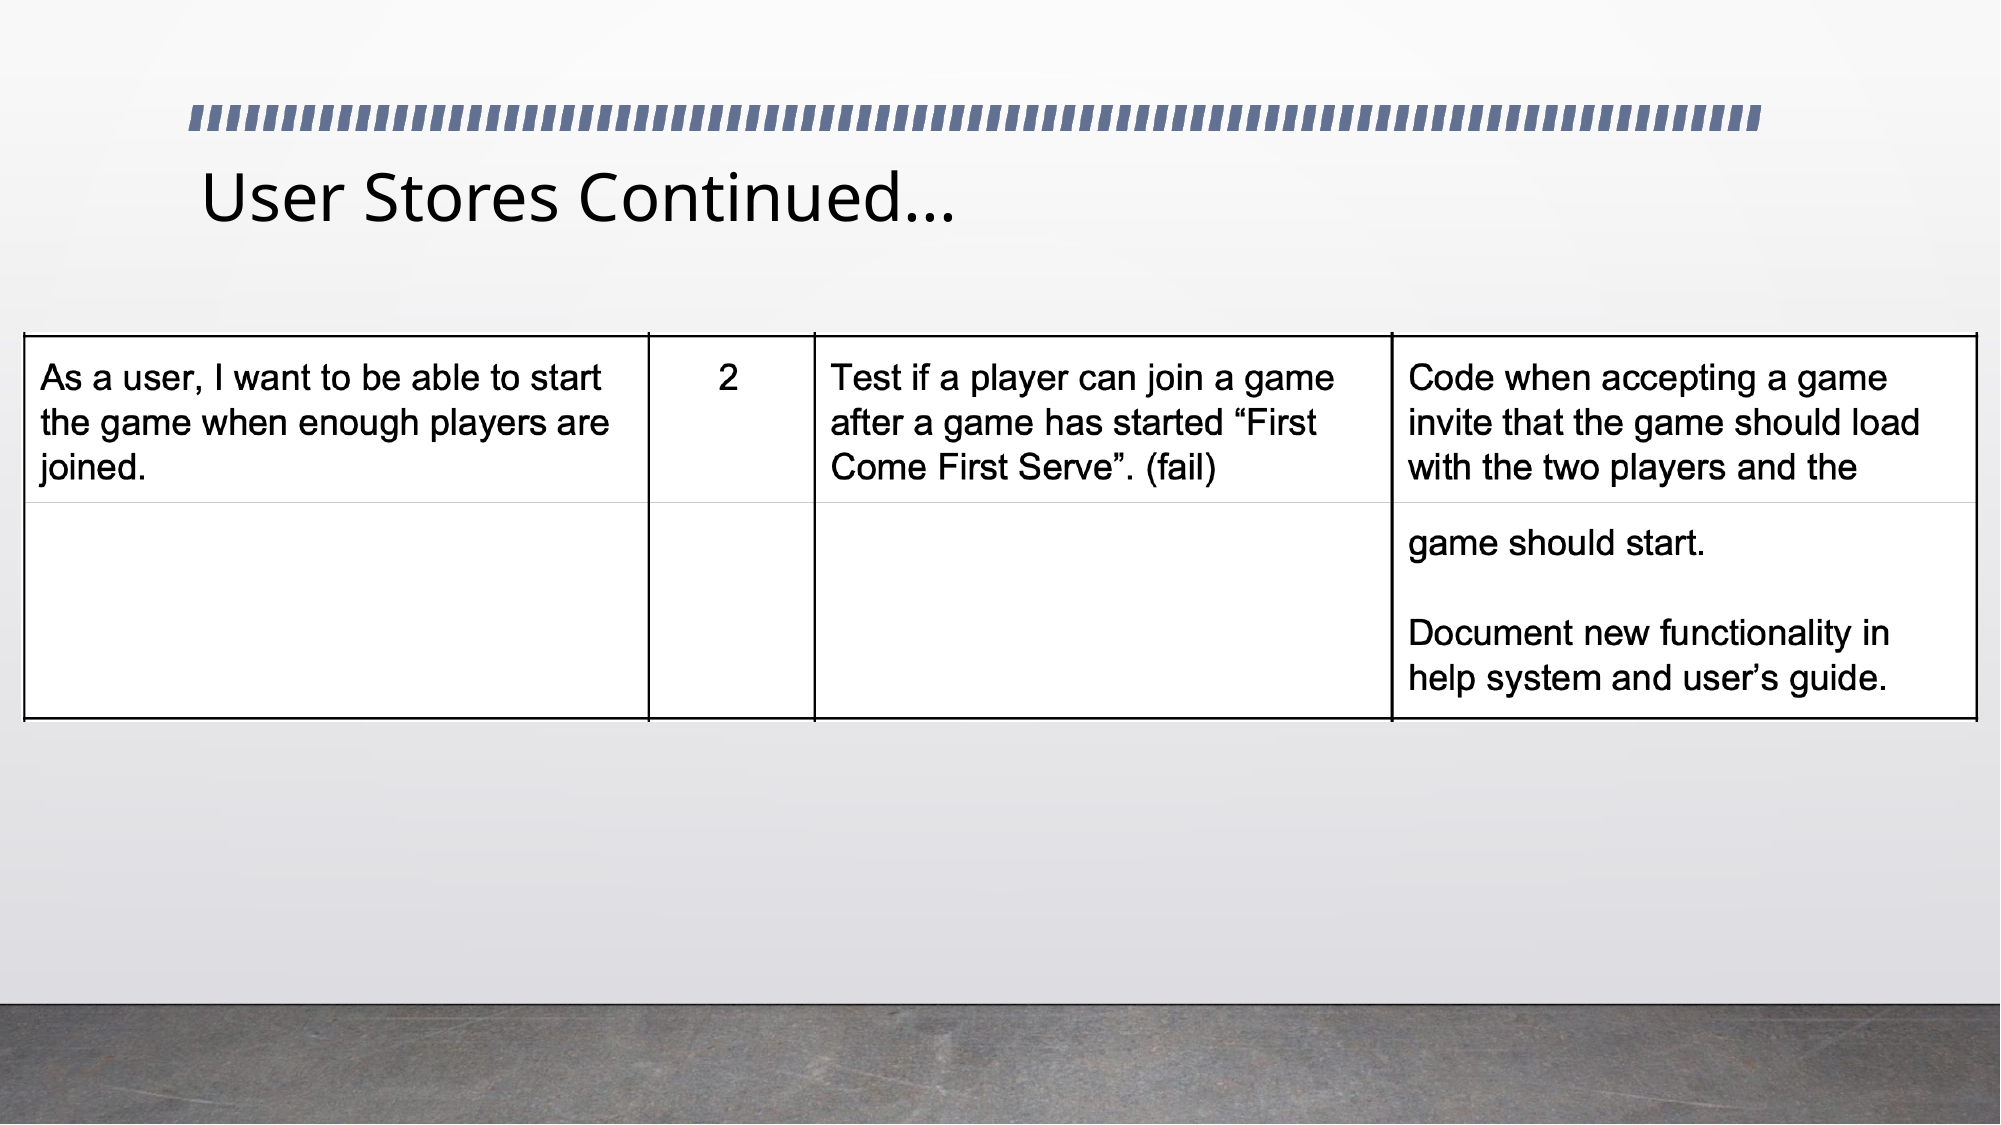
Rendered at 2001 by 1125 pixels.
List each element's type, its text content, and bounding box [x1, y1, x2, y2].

picture [186, 105, 1762, 131]
picture [21, 332, 1979, 722]
picture [0, 1004, 2000, 1124]
title User Stores Continued... [185, 156, 1761, 329]
